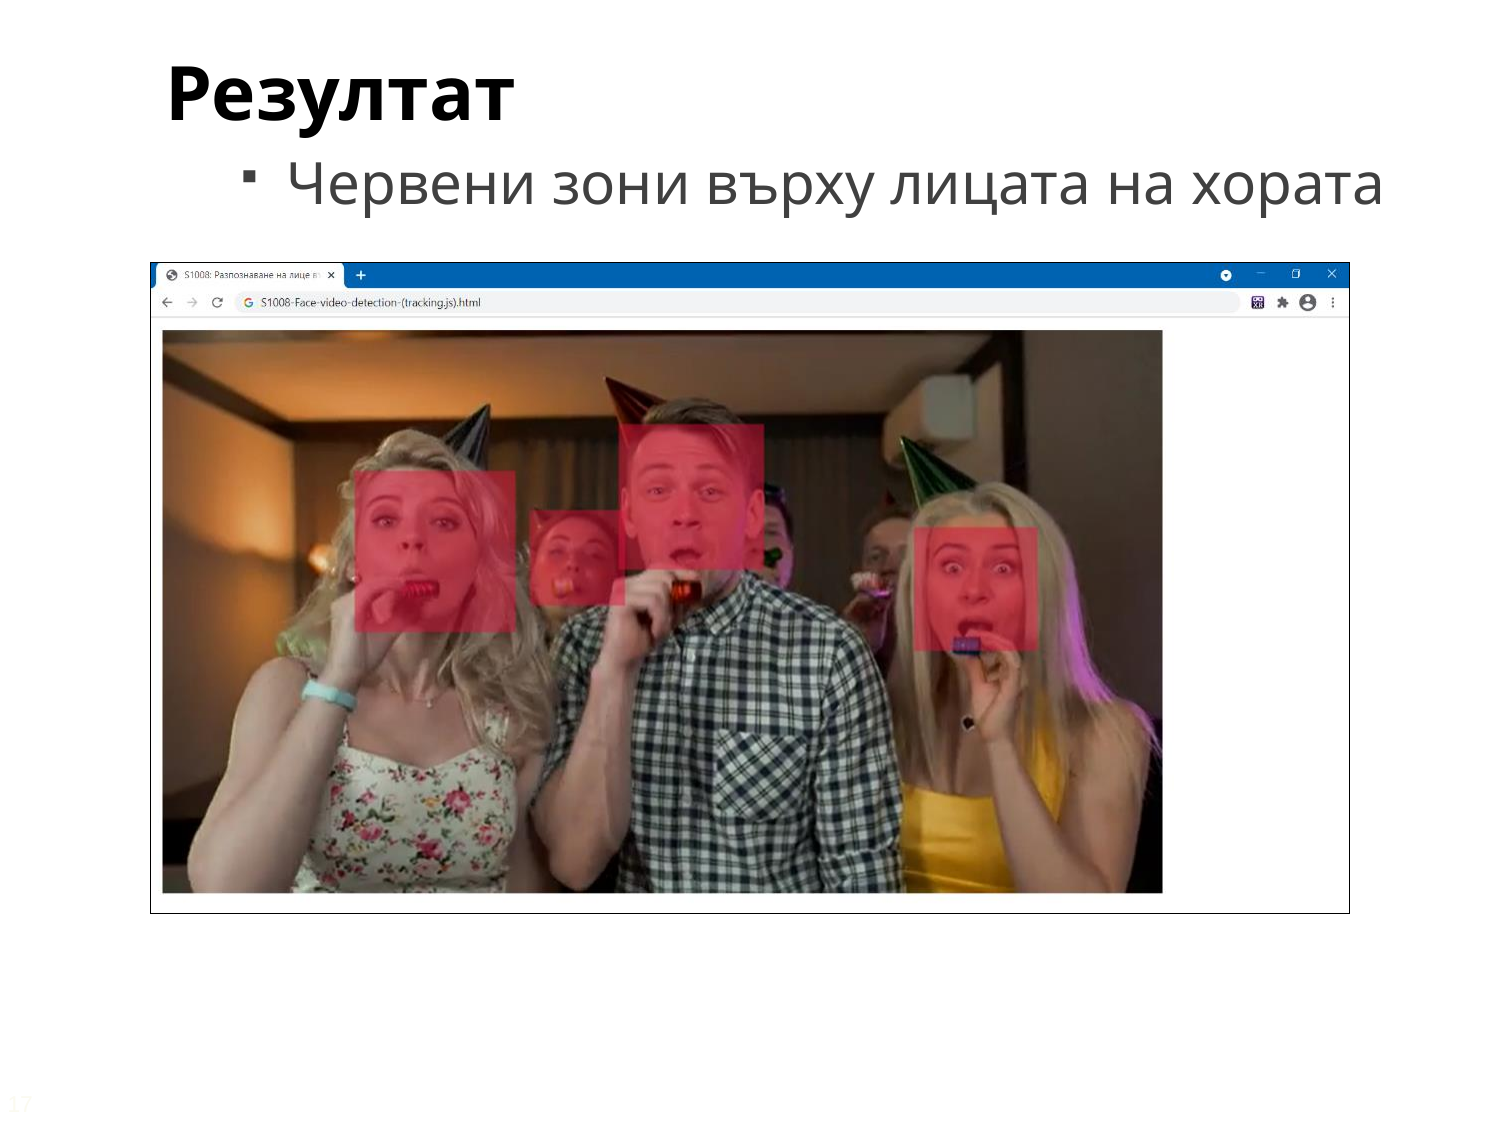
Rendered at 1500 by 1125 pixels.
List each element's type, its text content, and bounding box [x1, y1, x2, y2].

picture [149, 262, 1351, 914]
list Резултат Червени зони върху лицата на хората [150, 37, 1488, 1113]
